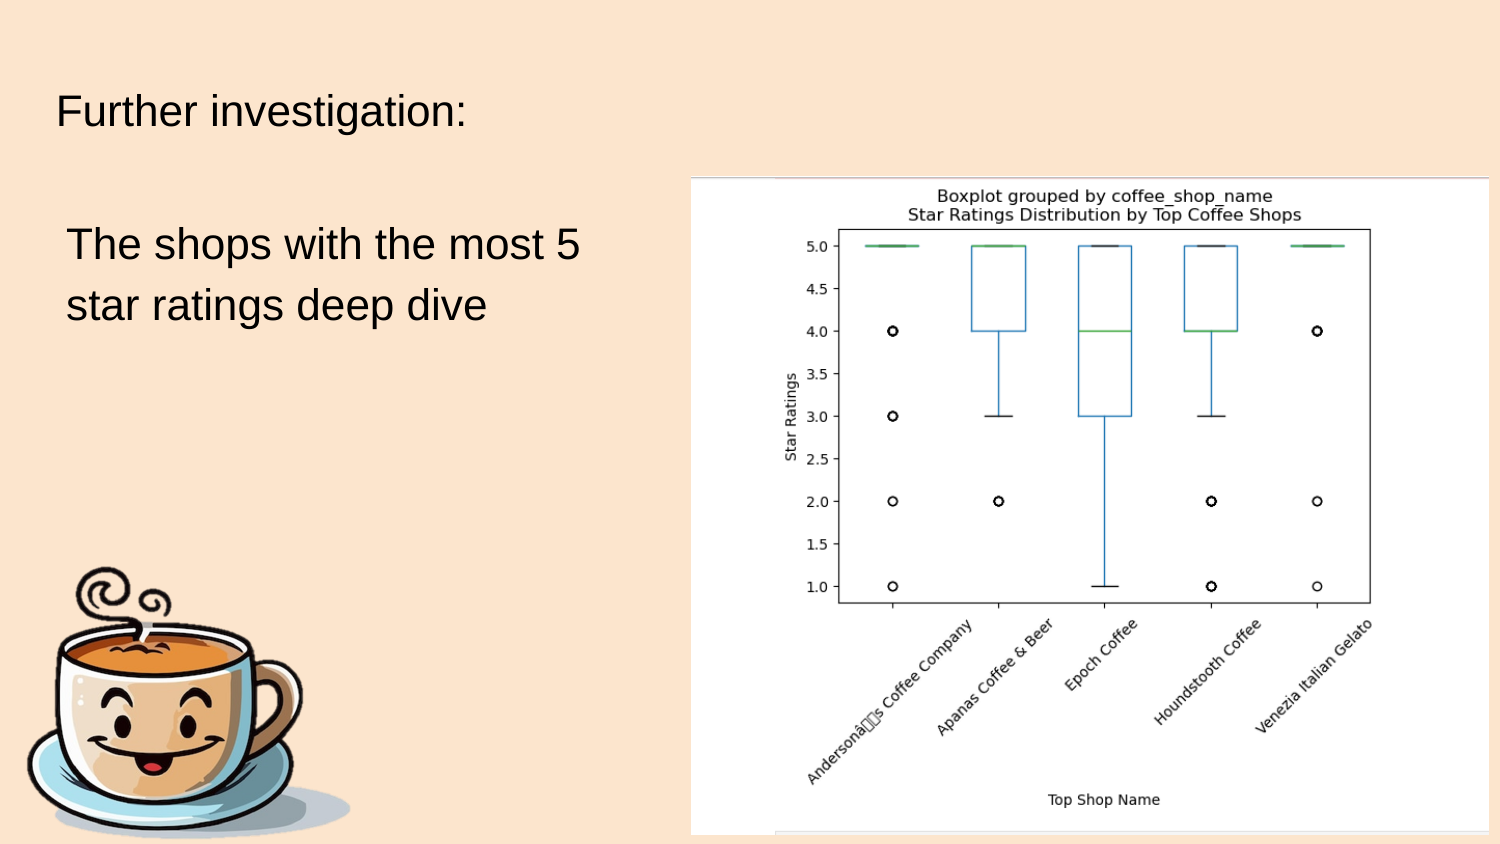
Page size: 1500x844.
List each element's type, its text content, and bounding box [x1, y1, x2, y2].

picture [691, 176, 1489, 835]
picture [0, 465, 434, 844]
title Further investigation: [40, 59, 1460, 147]
list The shops with the most 5 star ratings deep dive [51, 192, 662, 812]
